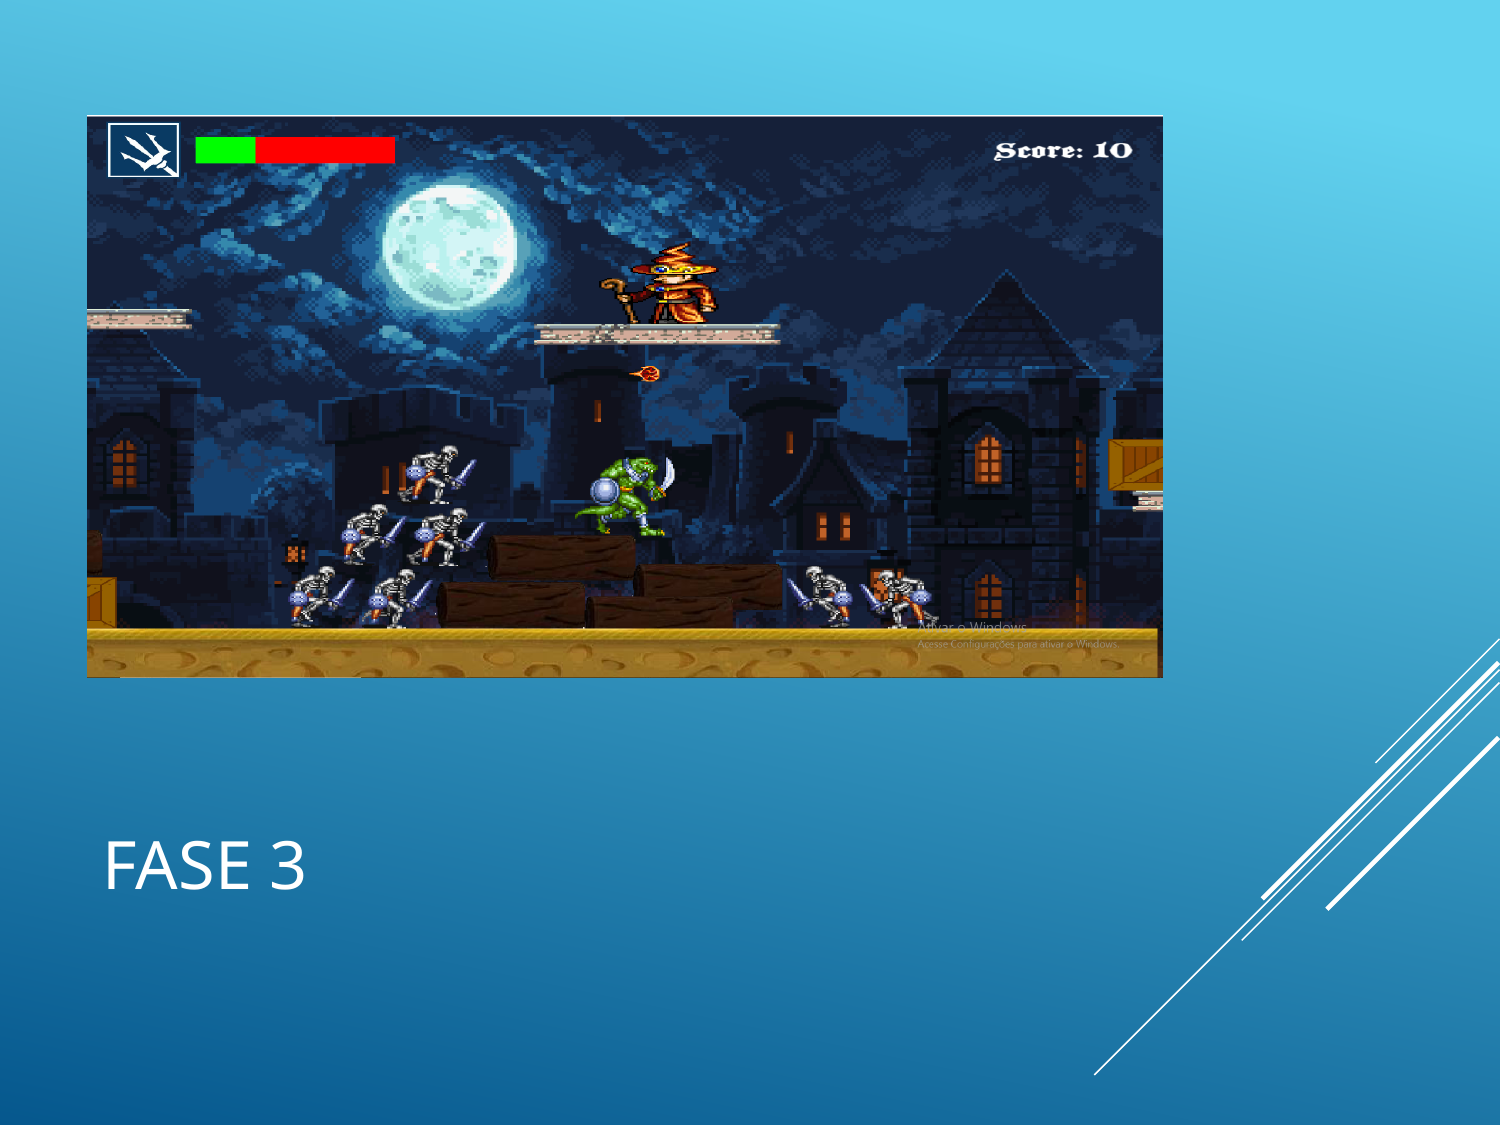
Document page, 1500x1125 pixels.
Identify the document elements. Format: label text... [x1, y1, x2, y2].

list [87, 114, 1163, 679]
title FASE 3 [87, 737, 1163, 988]
